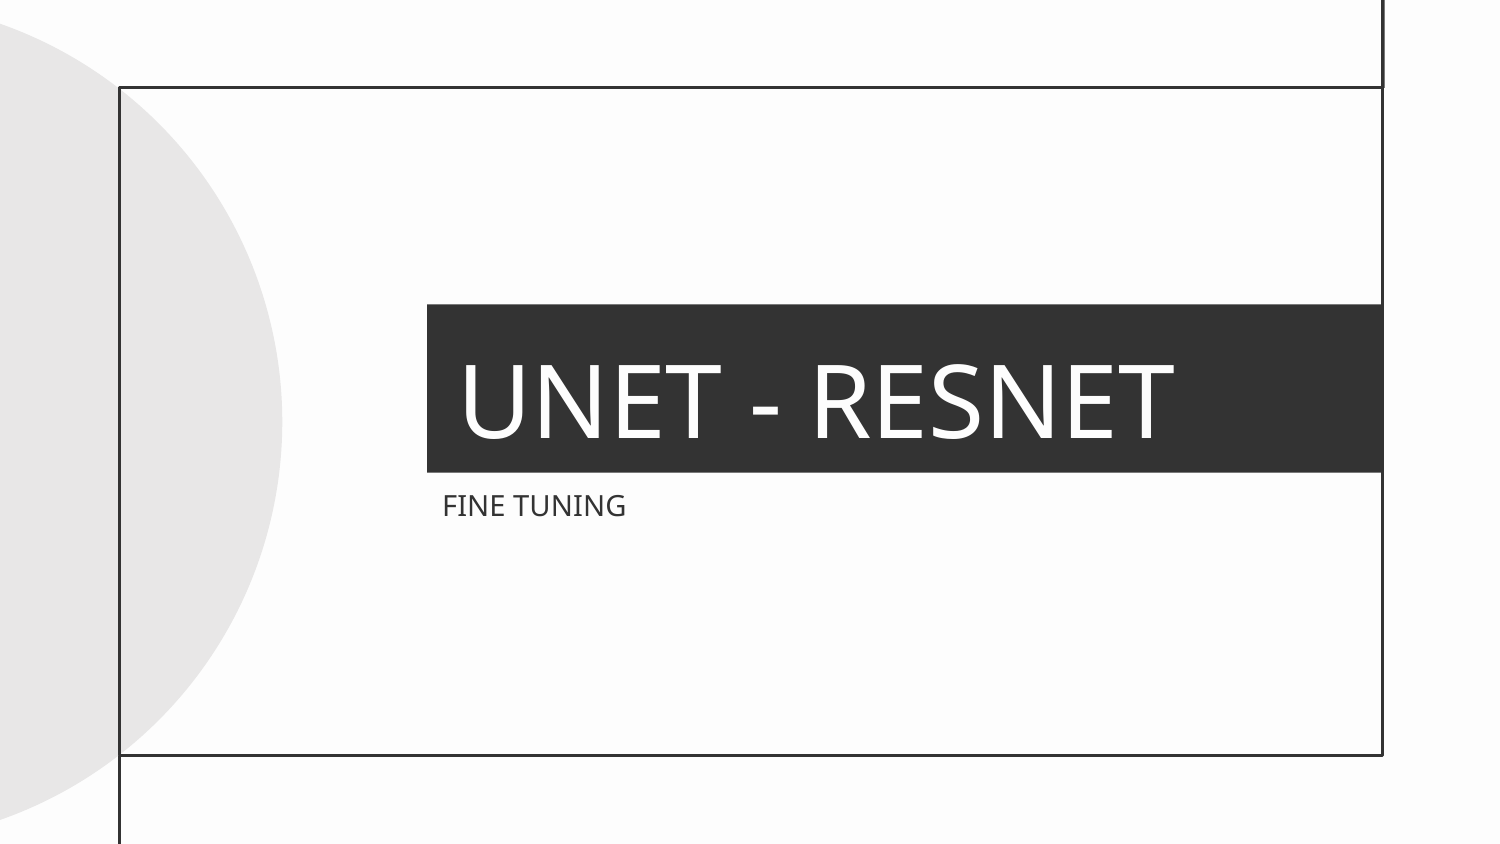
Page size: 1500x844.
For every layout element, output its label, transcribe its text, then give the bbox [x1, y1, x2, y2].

subtitle FINE TUNING [427, 472, 1383, 539]
title UNET - RESNET [427, 304, 1383, 472]
